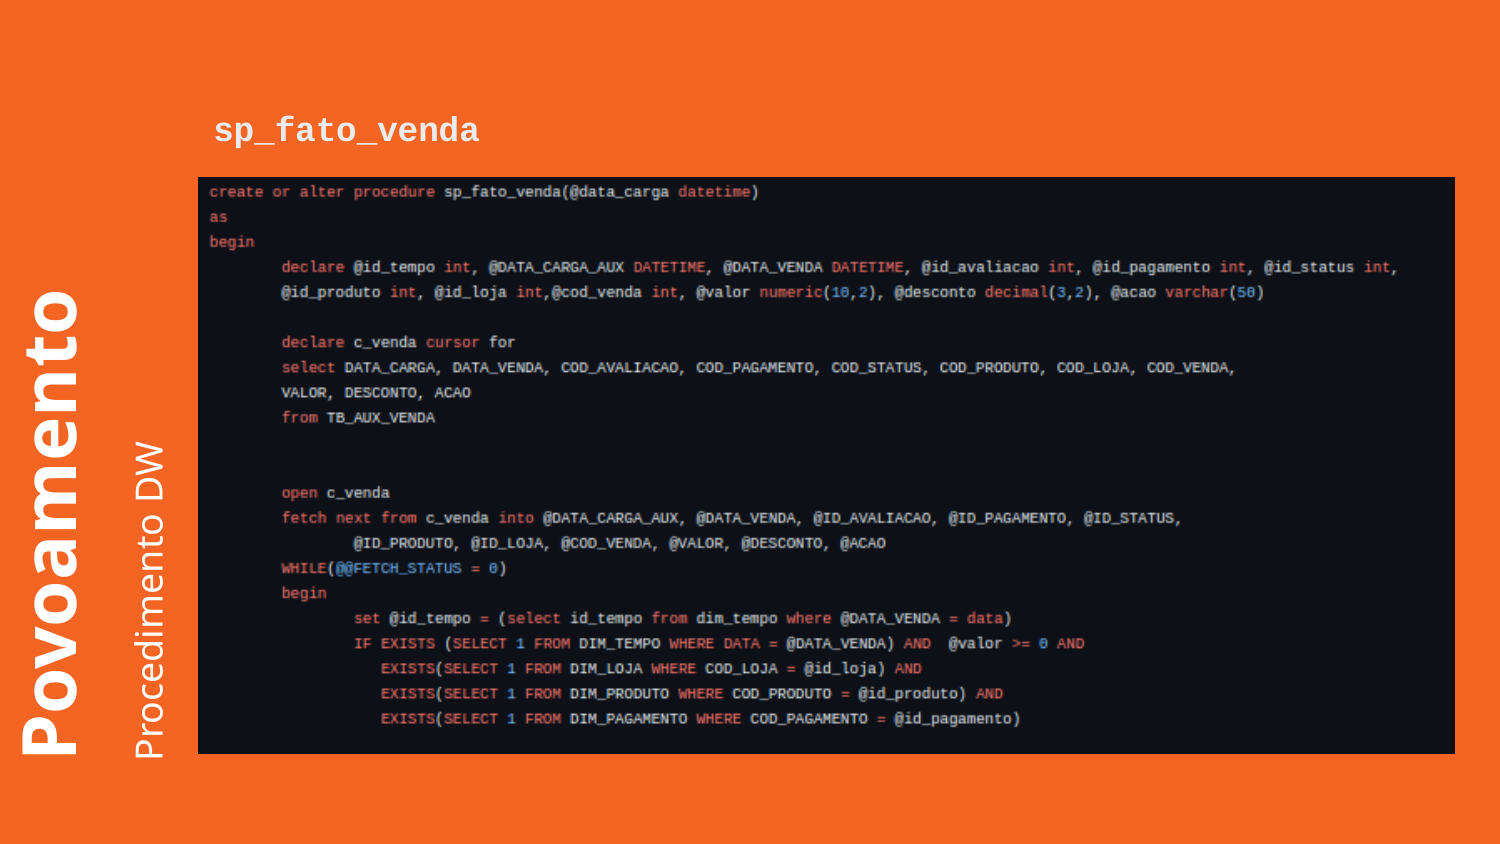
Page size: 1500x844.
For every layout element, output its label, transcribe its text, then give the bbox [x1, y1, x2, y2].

picture [198, 177, 1455, 754]
title Povoamento Procedimento DW [0, 67, 113, 777]
text_box sp_fato_venda [198, 92, 739, 164]
